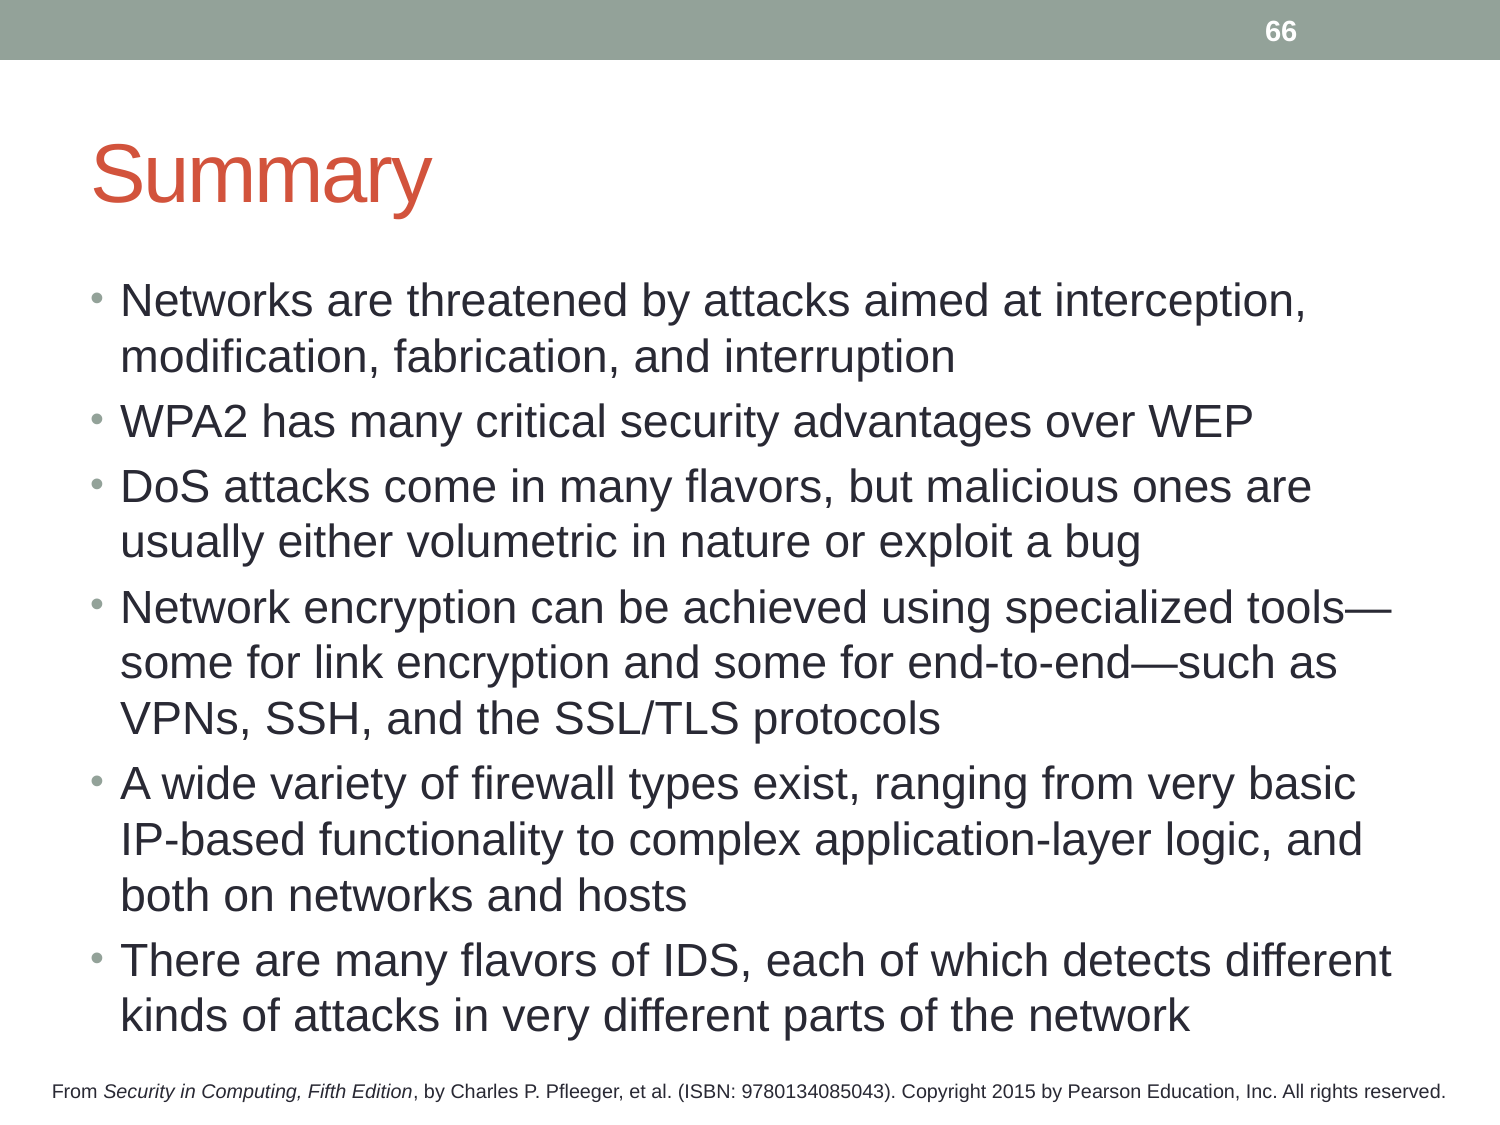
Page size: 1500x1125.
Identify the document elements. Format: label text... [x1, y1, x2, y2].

slide_number 66 [1250, 3, 1425, 57]
list Networks are threatened by attacks aimed at interception, modification, fabrication, and interruption WPA2 has many critical security advantages over WEP DoS attacks come in many flavors, but malicious ones are usually either volumetric in nature or exploit a bug Network encryption can be achieved using specialized tools—some for link encryption and some for end-to-end—such as VPNs, SSH, and the SSL/TLS protocols A wide variety of firewall types exist, ranging from very basic IP-based functionality to complex application-layer logic, and both on networks and hosts There are many flavors of IDS, each of which detects different kinds of attacks in very different parts of the network [75, 262, 1425, 1063]
title Summary [75, 87, 1425, 250]
footer From Security in Computing, Fifth Edition, by Charles P. Pfleeger, et al. (ISBN: 9780134085043). Copyright 2015 by Pearson Education, Inc. All rights reserved. [0, 1075, 1500, 1125]
